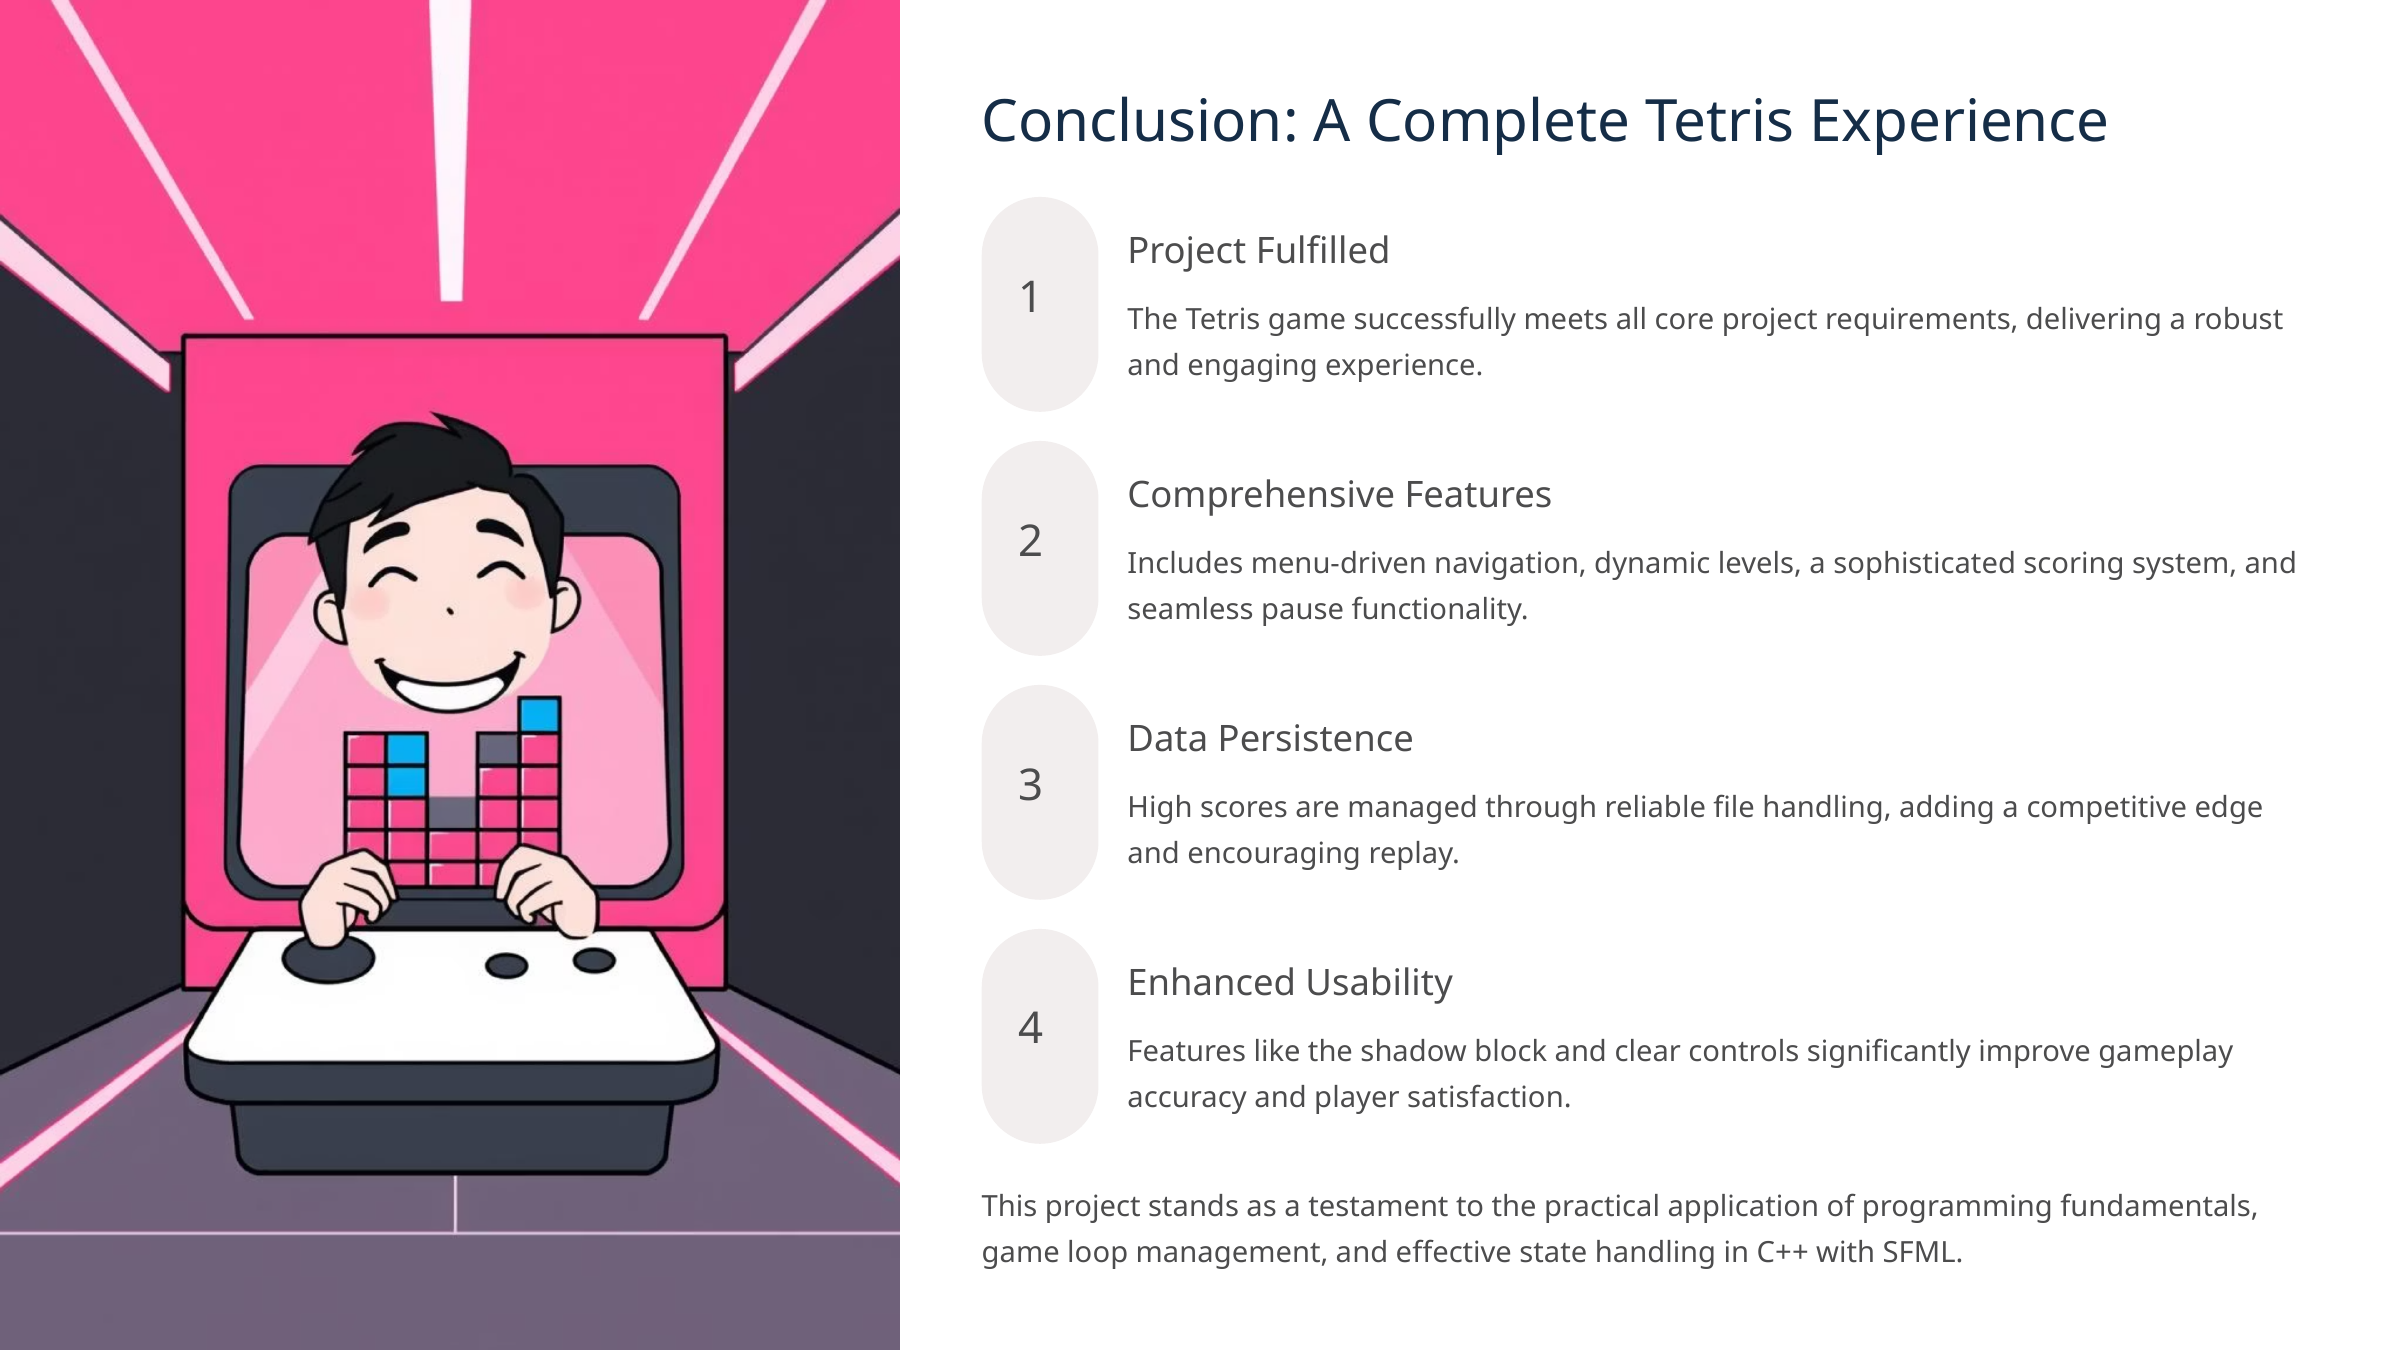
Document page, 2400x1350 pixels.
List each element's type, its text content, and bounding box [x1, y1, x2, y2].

text_box Project Fulfilled [1127, 226, 1493, 272]
text_box [981, 440, 1099, 656]
text_box [981, 684, 1099, 900]
text_box 2 [1018, 521, 1062, 576]
text_box Features like the shadow block and clear controls significantly improve gameplay accuracy and player satisfaction. [1127, 1021, 2319, 1115]
text_box Conclusion: A Complete Tetris Experience [981, 80, 1992, 154]
text_box The Tetris game successfully meets all core project requirements, delivering a robust and engaging experience. [1127, 289, 2319, 383]
text_box Data Persistence [1127, 714, 1493, 760]
text_box Enhanced Usability [1127, 958, 1493, 1004]
picture [0, 0, 900, 1350]
text_box 1 [1018, 277, 1062, 332]
text_box [981, 196, 1099, 412]
text_box This project stands as a testament to the practical application of programming fundamentals, game loop management, and effective state handling in C++ with SFML. [981, 1176, 2319, 1270]
text_box High scores are managed through reliable file handling, adding a competitive edge and encouraging replay. [1127, 777, 2319, 871]
text_box [981, 928, 1099, 1144]
text_box 3 [1018, 765, 1062, 820]
text_box 4 [1018, 1009, 1062, 1064]
text_box Includes menu-driven navigation, dynamic levels, a sophisticated scoring system, and seamless pause functionality. [1127, 533, 2319, 627]
text_box Comprehensive Features [1127, 470, 1499, 516]
